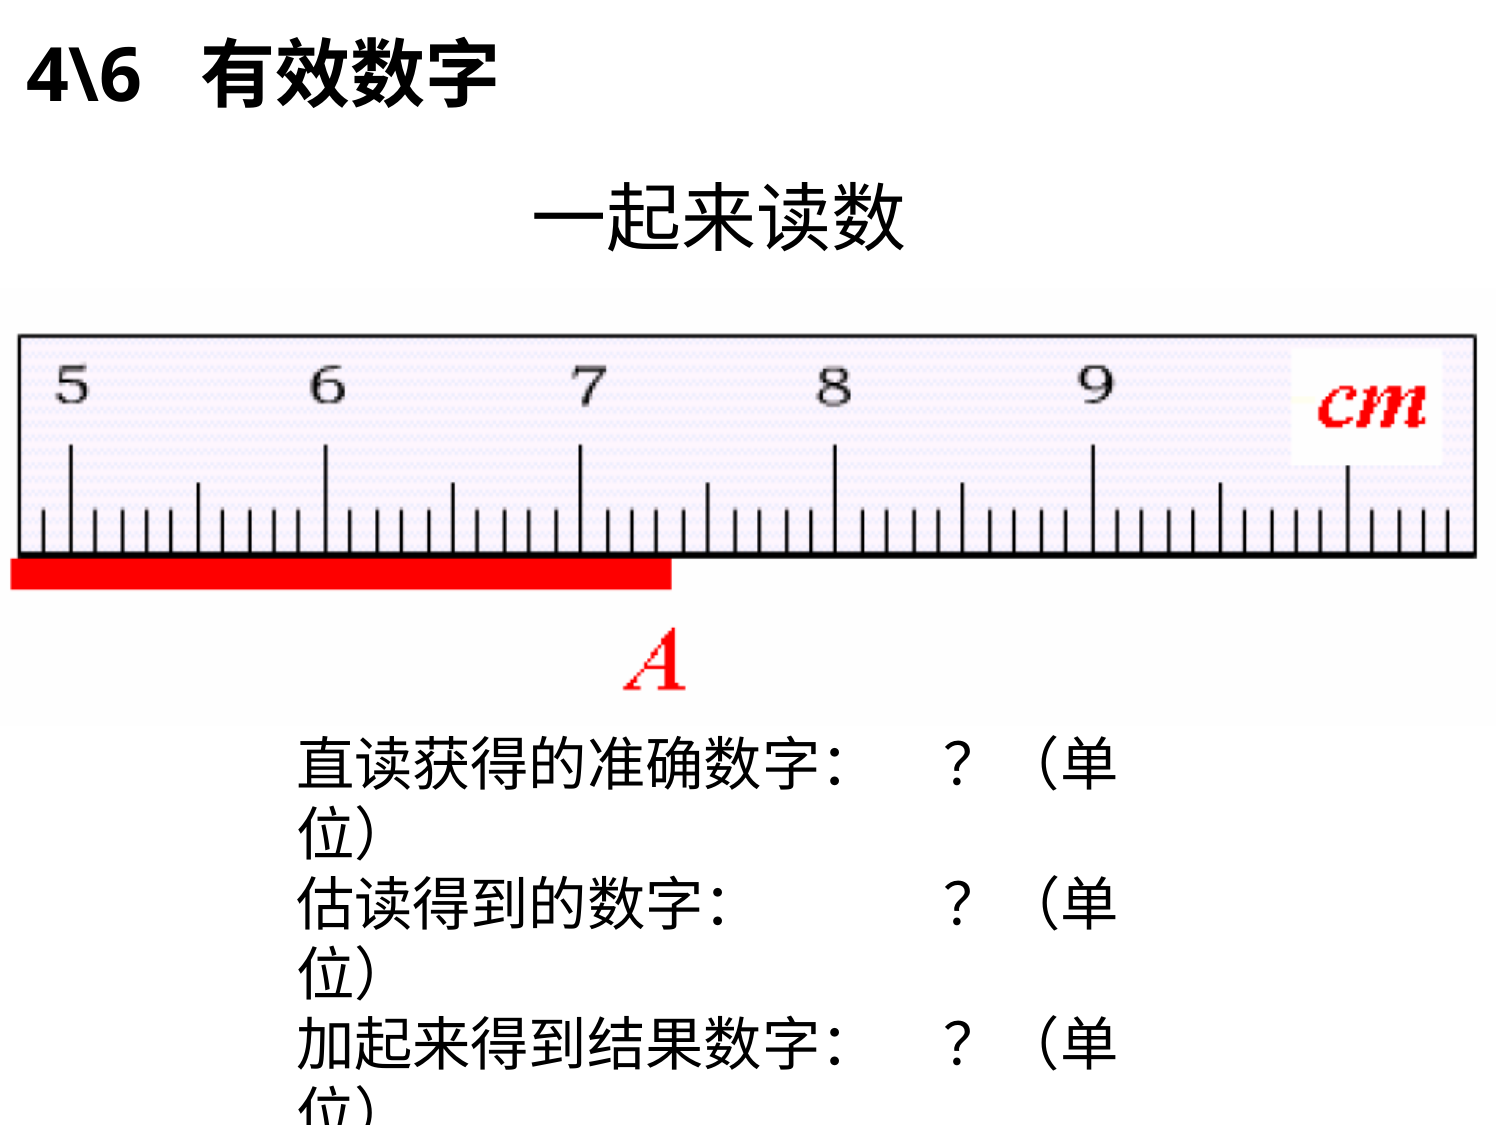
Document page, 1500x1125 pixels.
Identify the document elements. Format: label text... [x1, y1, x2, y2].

text_box 4\6 有效数字 [10, 12, 1090, 143]
text_box 一起来读数 [516, 162, 922, 268]
text_box 直读获得的准确数字： ？（单位） 估读得到的数字： ？（单位） 加起来得到结果数字： ？（单位） 结果一共有几位数字： ？ [281, 726, 1219, 1125]
picture [0, 268, 1500, 726]
